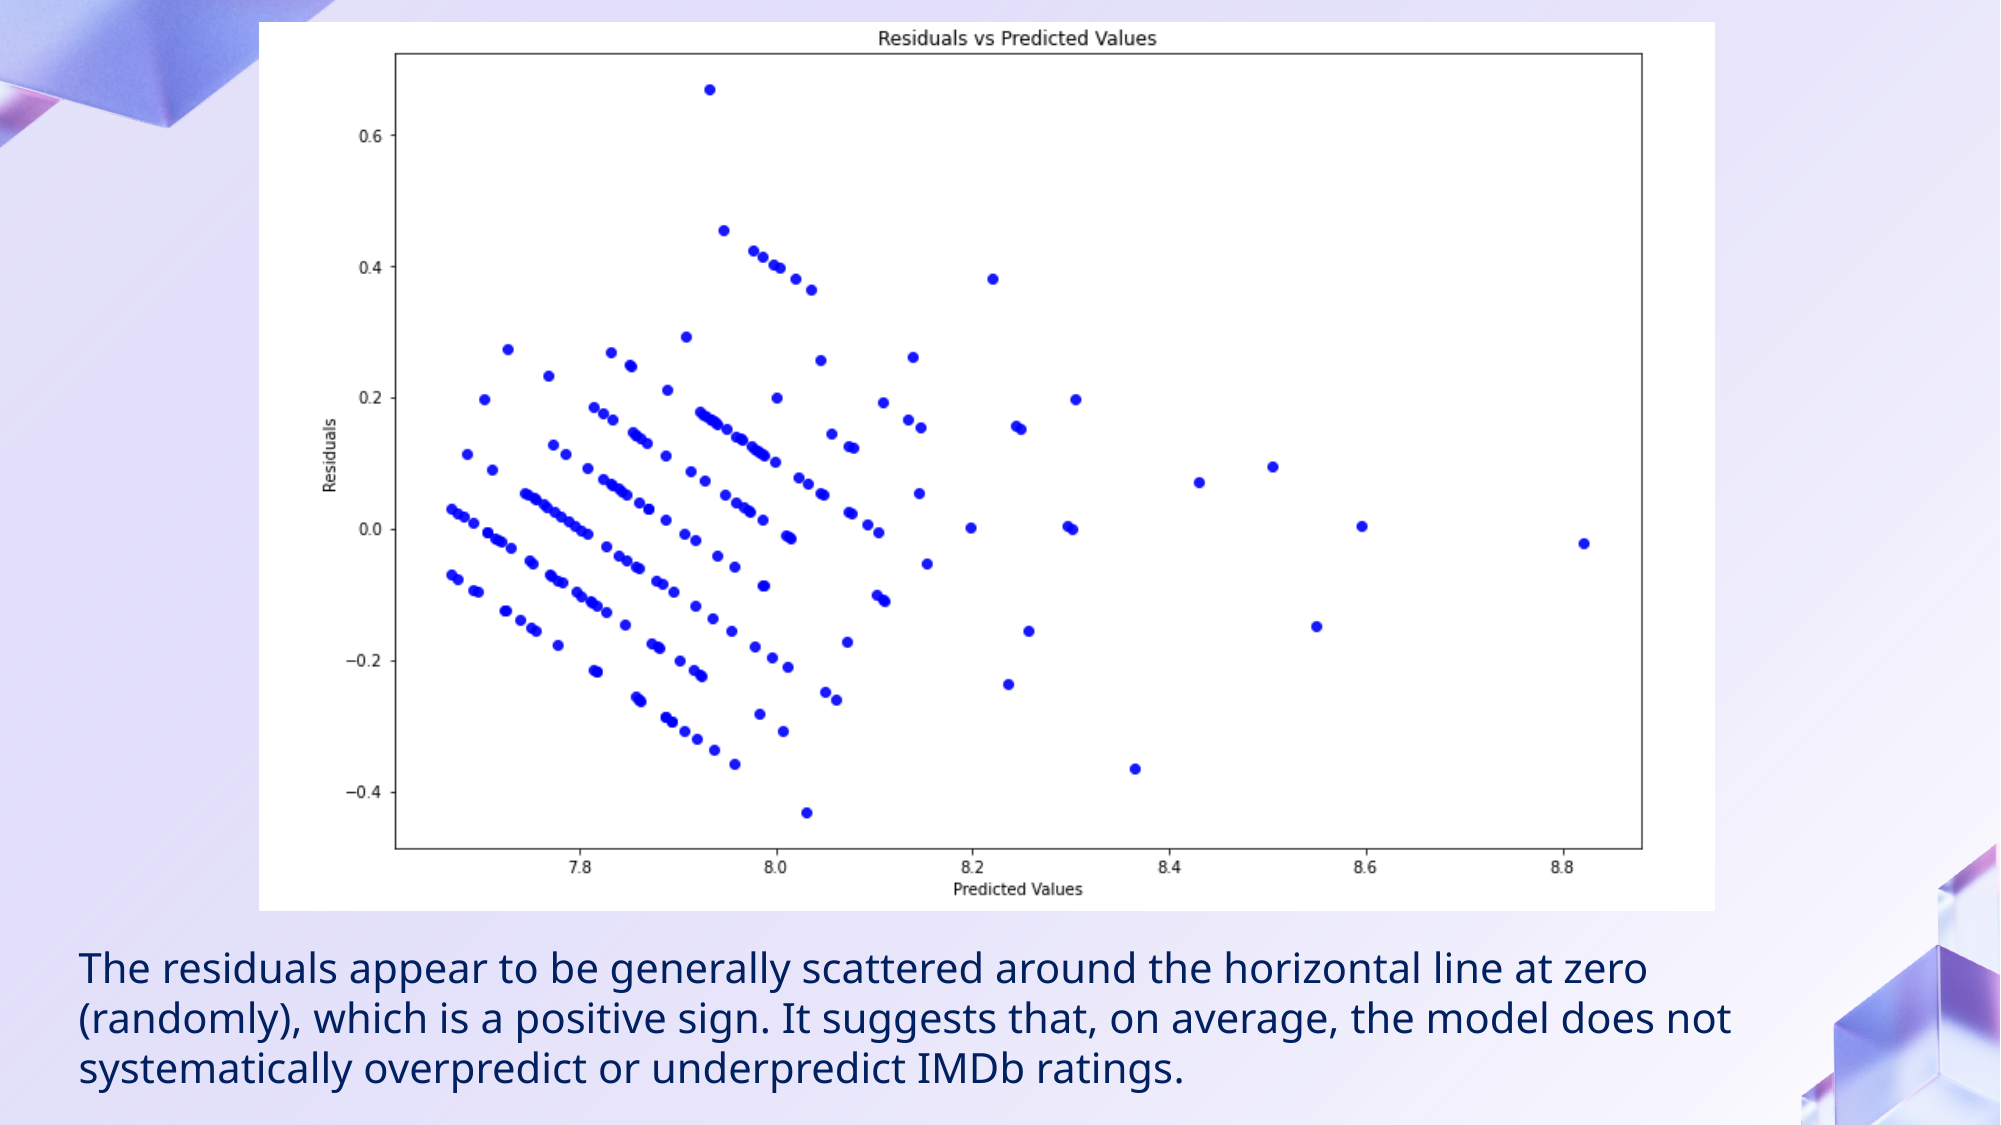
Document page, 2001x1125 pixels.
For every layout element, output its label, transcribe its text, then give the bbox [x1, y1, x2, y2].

text_box The residuals appear to be generally scattered around the horizontal line at zero (randomly), which is a positive sign. It suggests that, on average, the model does not systematically overpredict or underpredict IMDb ratings. [63, 934, 1801, 1100]
picture [0, 0, 2000, 1125]
